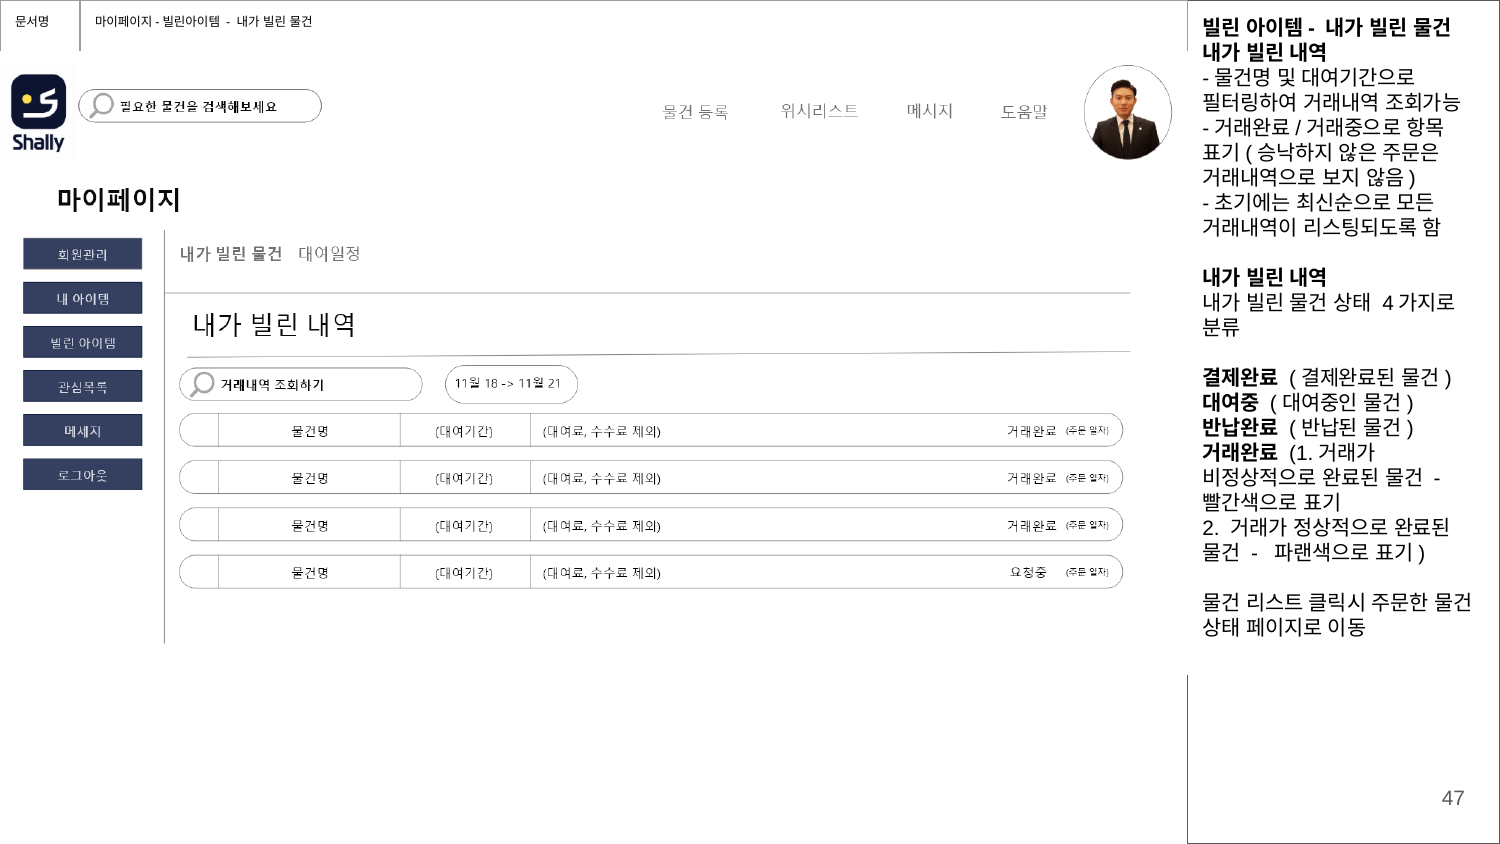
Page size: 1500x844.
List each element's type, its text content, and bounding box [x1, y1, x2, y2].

table_header 마이페이지-빌린아이템 - 내가 빌린 물건 [81, 1, 1187, 51]
table_header 문서명 [1, 1, 79, 50]
slide_number ‹#› [1389, 764, 1480, 830]
picture [0, 51, 1188, 675]
text_box 빌린 아이템- 내가 빌린 물건 내가 빌린 내역 -물건명 및 대여기간으로 필터링하여 거래내역 조회가능 -거래완료/거래중으로 항목 표기(승낙하지 않은 주문은 거래내역으로 보지 않음) -초기에는 최신순으로 모든 거래내역이 리스팅되도록 함 내가 빌린 내역 내가 빌린 물건 상태 4가지로 분류 결제완료 (결제완료된 물건) 대여중 (대여중인 물건) 반납완료 (반납된 물건) 거래완료 (1.거래가 비정상적으로 완료된 물건 - 빨간색으로 표기 2. 거래가 정상적으로 완료된 물건 - 파랜색으로 표기) 물건 리스트 클릭시 주문한 물건 상태 페이지로 이동 [1187, 0, 1500, 844]
